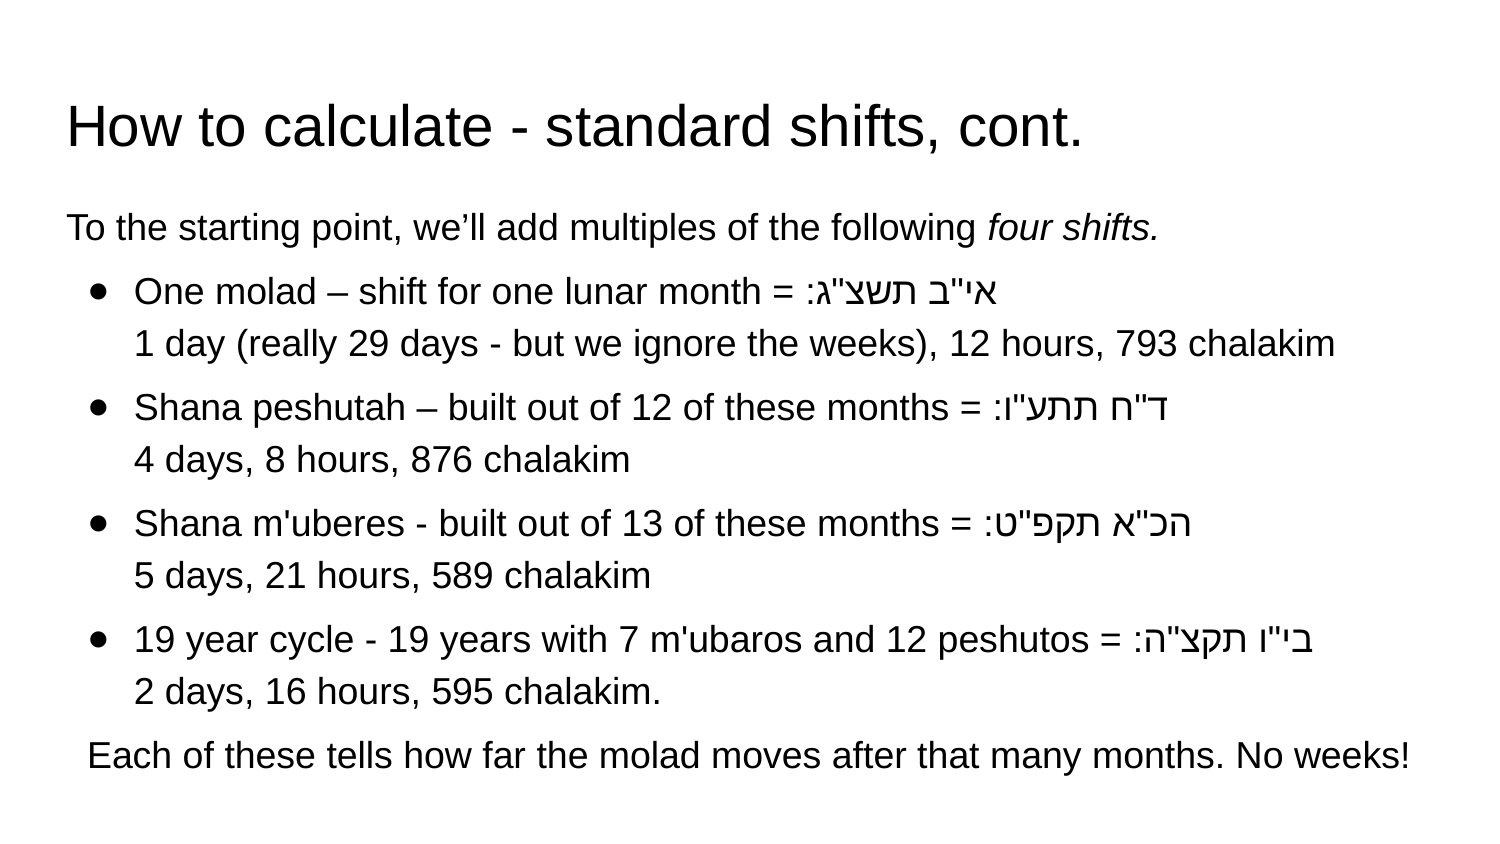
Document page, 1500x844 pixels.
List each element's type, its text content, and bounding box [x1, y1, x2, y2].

list To the starting point, we’ll add multiples of the following four shifts. One molad – shift for one lunar month = אי"ב תשצ"ג: 1 day (really 29 days - but we ignore the weeks), 12 hours, 793 chalakim Shana peshutah – built out of 12 of these months = ד"ח תתע"ו: 4 days, 8 hours, 876 chalakim Shana m'uberes - built out of 13 of these months = הכ"א תקפ"ט: 5 days, 21 hours, 589 chalakim 19 year cycle - 19 years with 7 m'ubaros and 12 peshutos = בי"ו תקצ"ה: 2 days, 16 hours, 595 chalakim. Each of these tells how far the molad moves after that many months. No weeks! [51, 181, 1449, 791]
title How to calculate - standard shifts, cont. [51, 72, 1449, 167]
